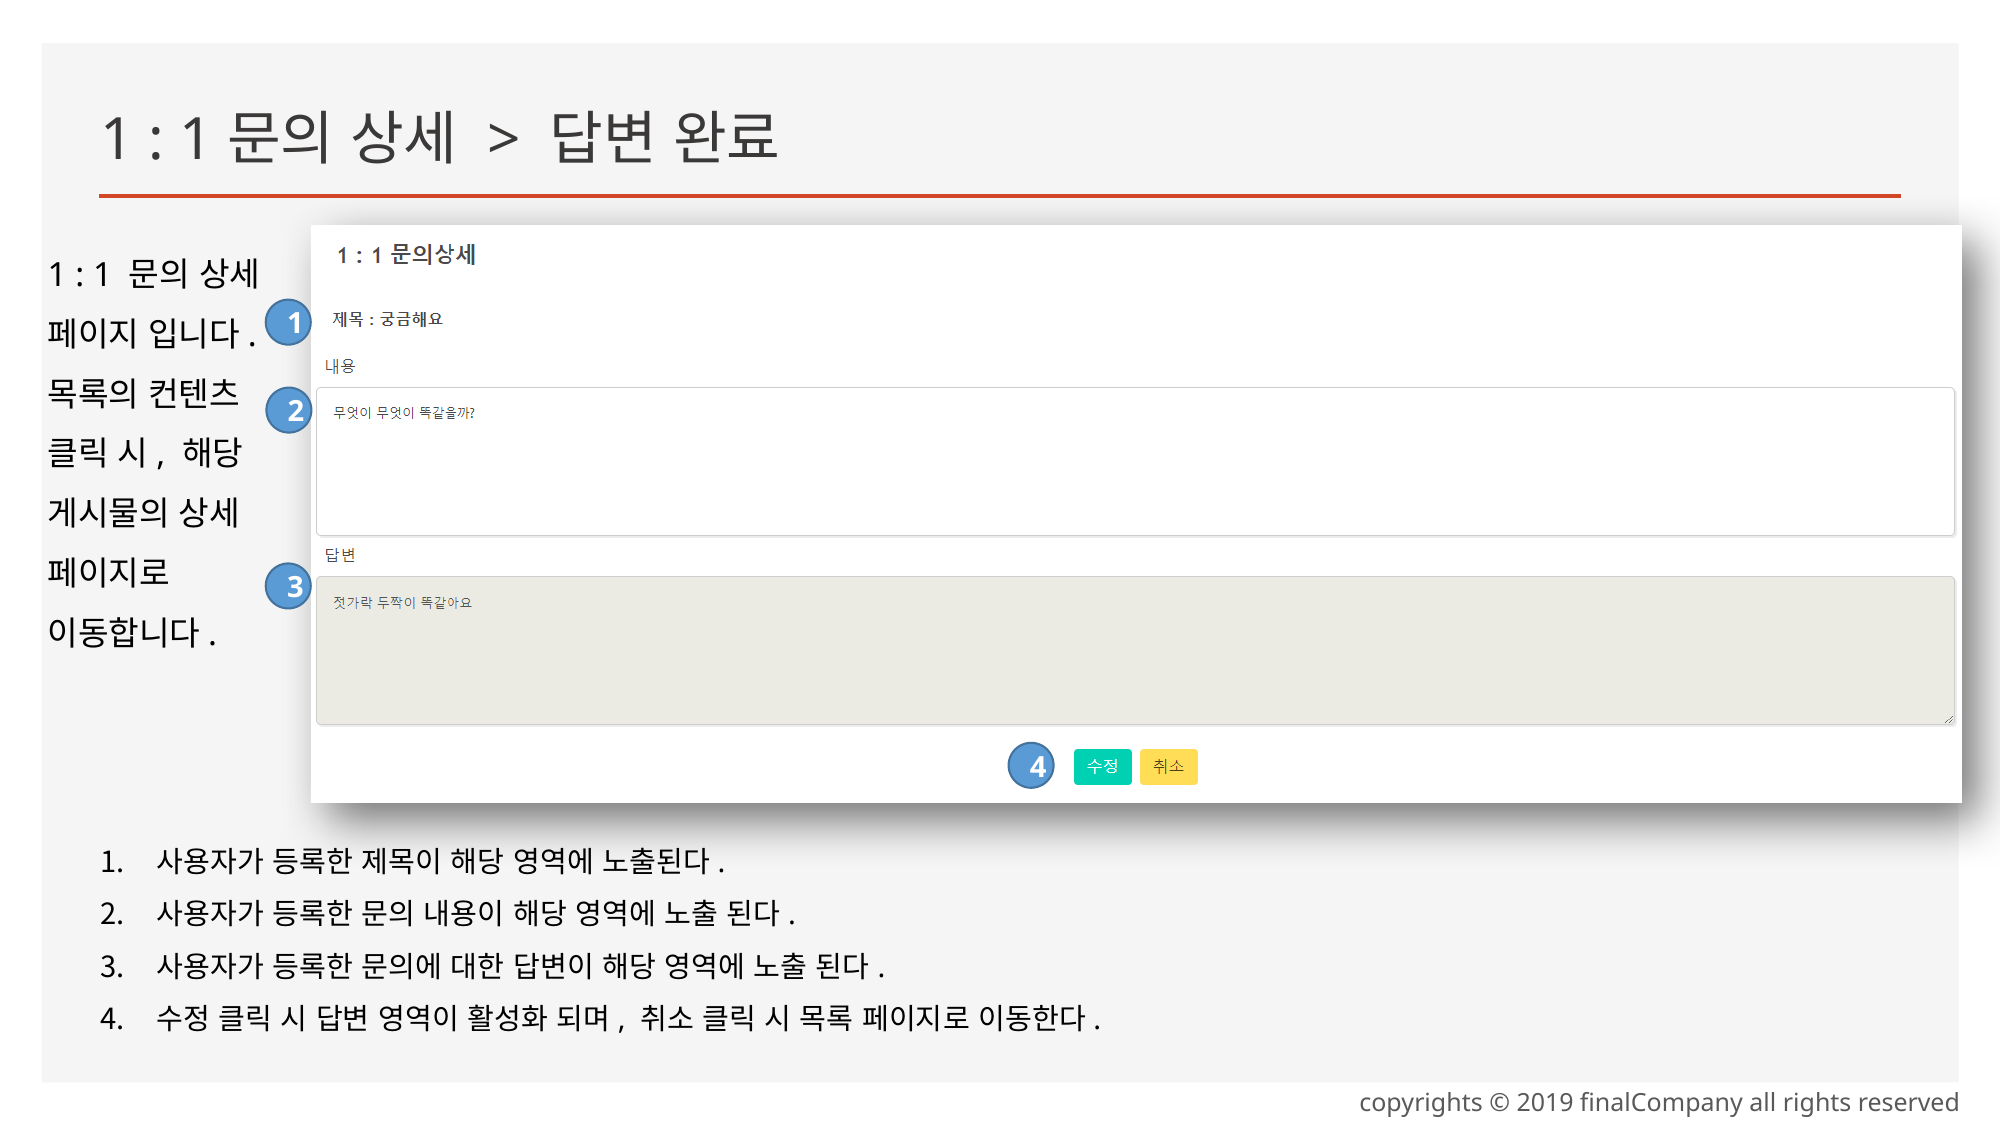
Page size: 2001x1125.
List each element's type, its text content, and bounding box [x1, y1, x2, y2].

text_box copyrights © 2019 finalCompany all rights reserved [1184, 1071, 2000, 1125]
text_box 1 : 1 문의 상세 페이지 입니다. 목록의 컨텐츠 클릭 시, 해당 게시물의 상세 페이지로 이동합니다. [32, 225, 289, 660]
text_box 1 [289, 298, 310, 346]
text_box 3 [289, 562, 310, 610]
title 1 : 1문의 상세 > 답변 완료 [85, 73, 1447, 179]
text_box 2 [289, 386, 310, 434]
text_box 사용자가 등록한 제목이 해당 영역에 노출된다. 사용자가 등록한 문의 내용이 해당 영역에 노출 된다. 사용자가 등록한 문의에 대한 답변이 해당 영역에 노출 된다. 수정 클릭 시 답변 영역이 활성화 되며, 취소 클릭 시 목록 페이지로 이동한다. [85, 818, 1932, 1043]
picture [310, 225, 1963, 803]
